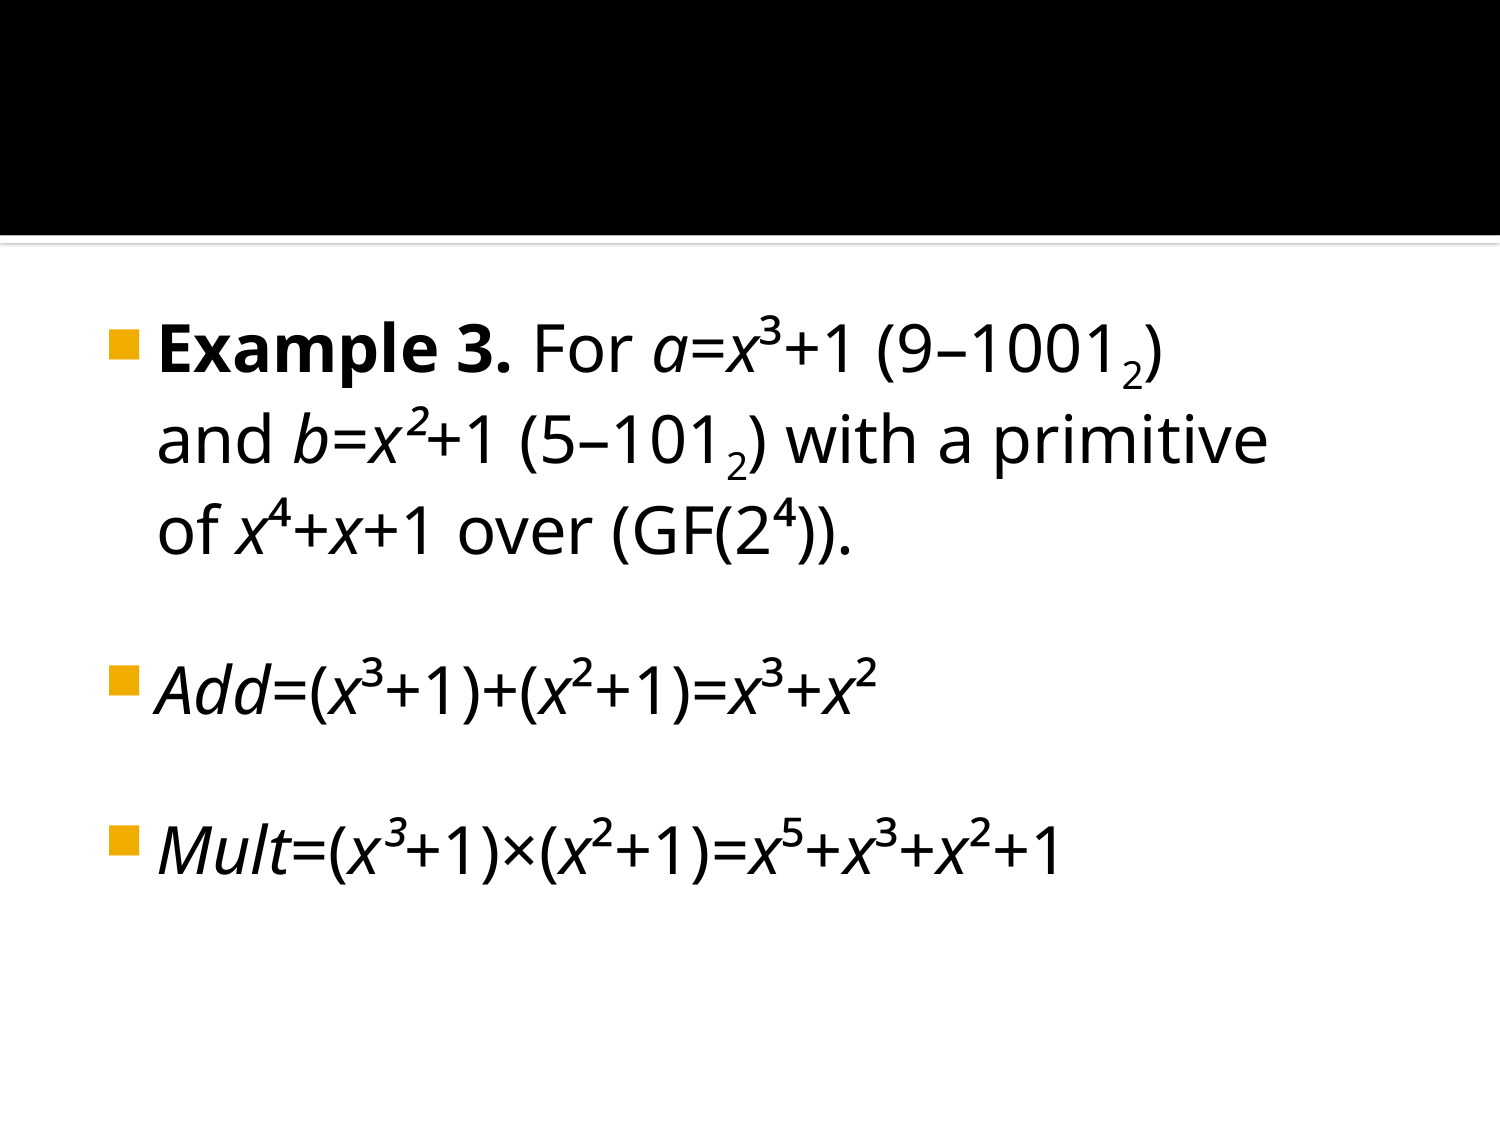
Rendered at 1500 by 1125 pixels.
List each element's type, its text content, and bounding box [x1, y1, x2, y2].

list Example 3. For a=x³+1 (9–10012) and b=x²+1 (5–1012) with a primitive of x⁴+x+1 over (GF(2⁴)). Add=(x³+1)+(x²+1)=x³+x² Mult=(x³+1)×(x²+1)=x⁵+x³+x²+1 [75, 291, 1425, 1050]
